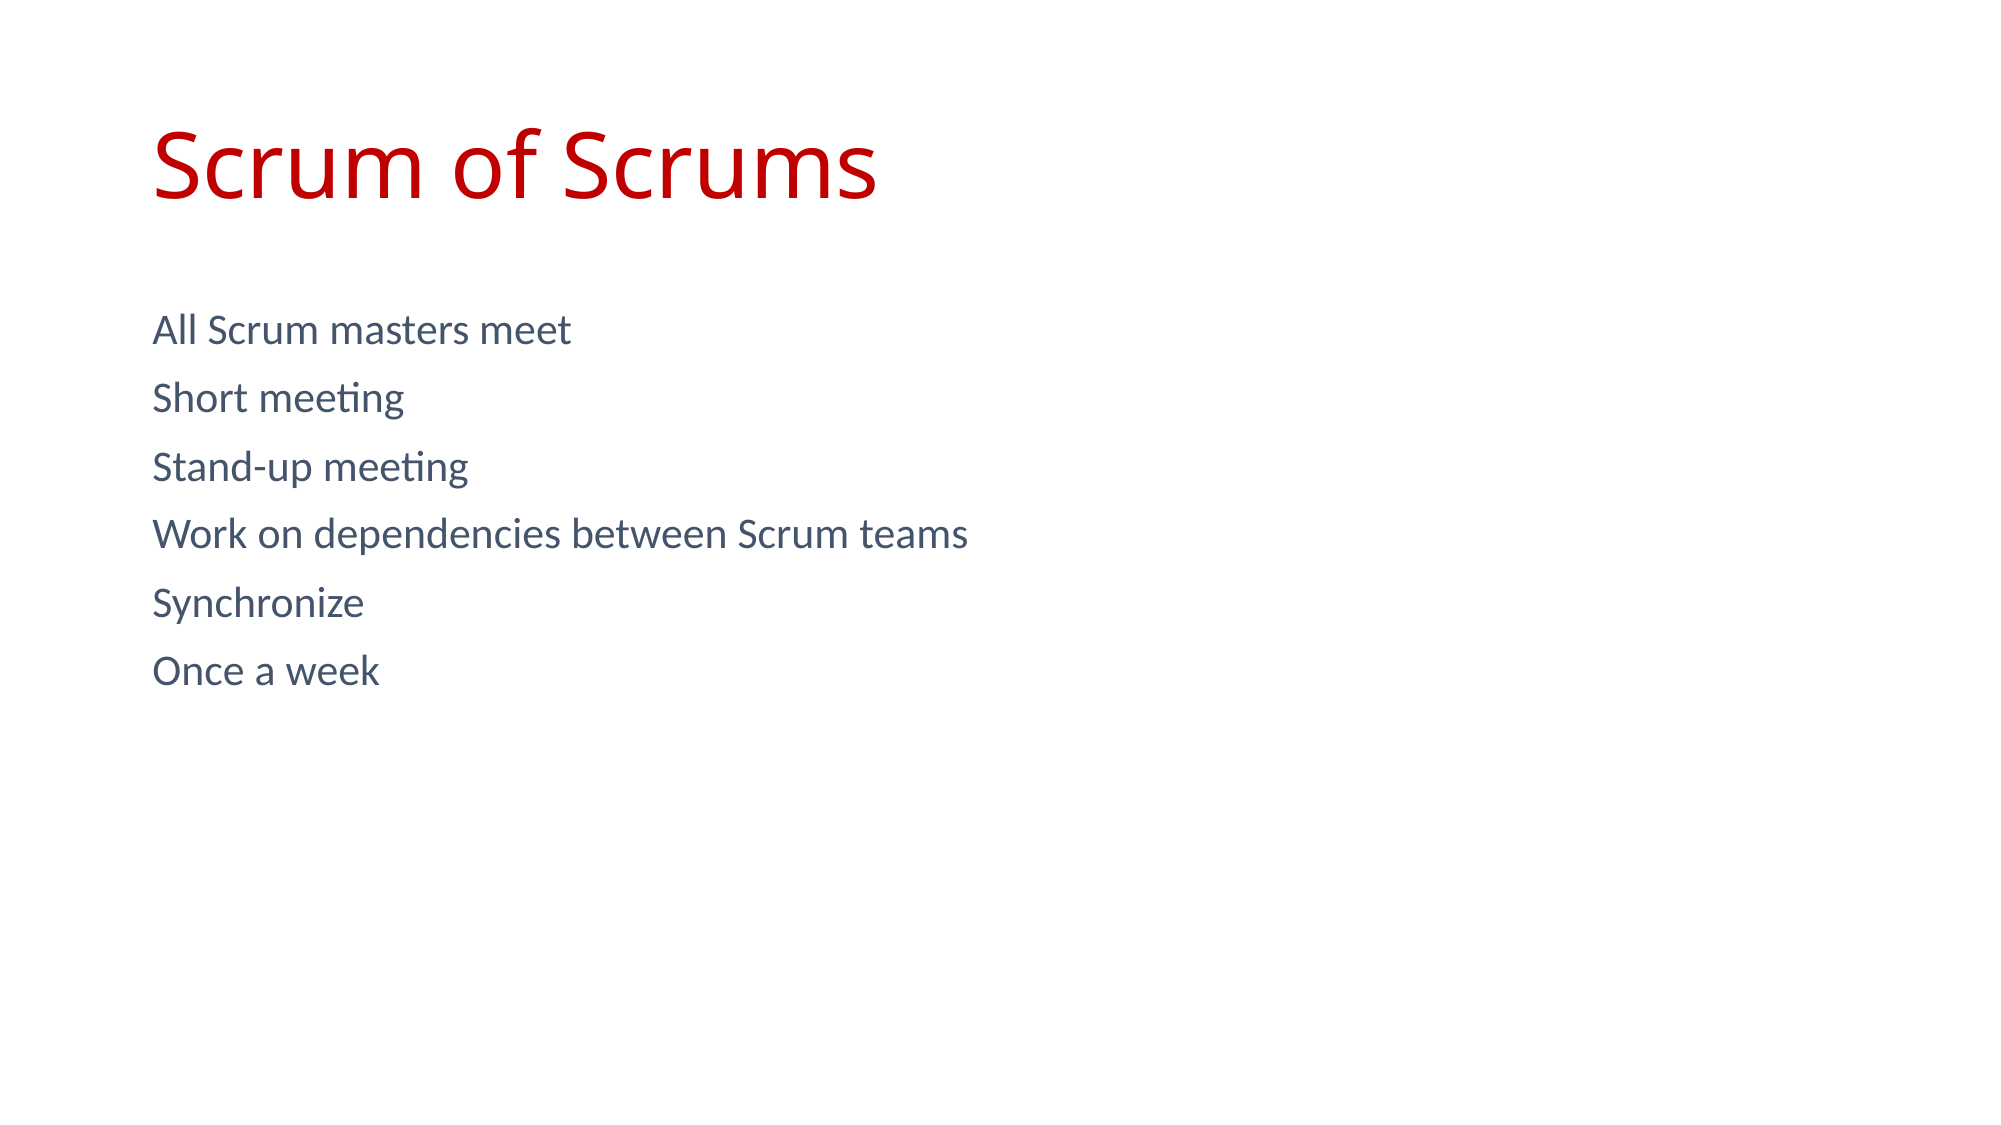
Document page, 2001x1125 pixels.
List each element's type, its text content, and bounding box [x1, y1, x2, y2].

title Scrum of Scrums [137, 59, 1863, 278]
list All Scrum masters meet Short meeting Stand-up meeting Work on dependencies between Scrum teams Synchronize Once a week [137, 299, 1863, 1014]
